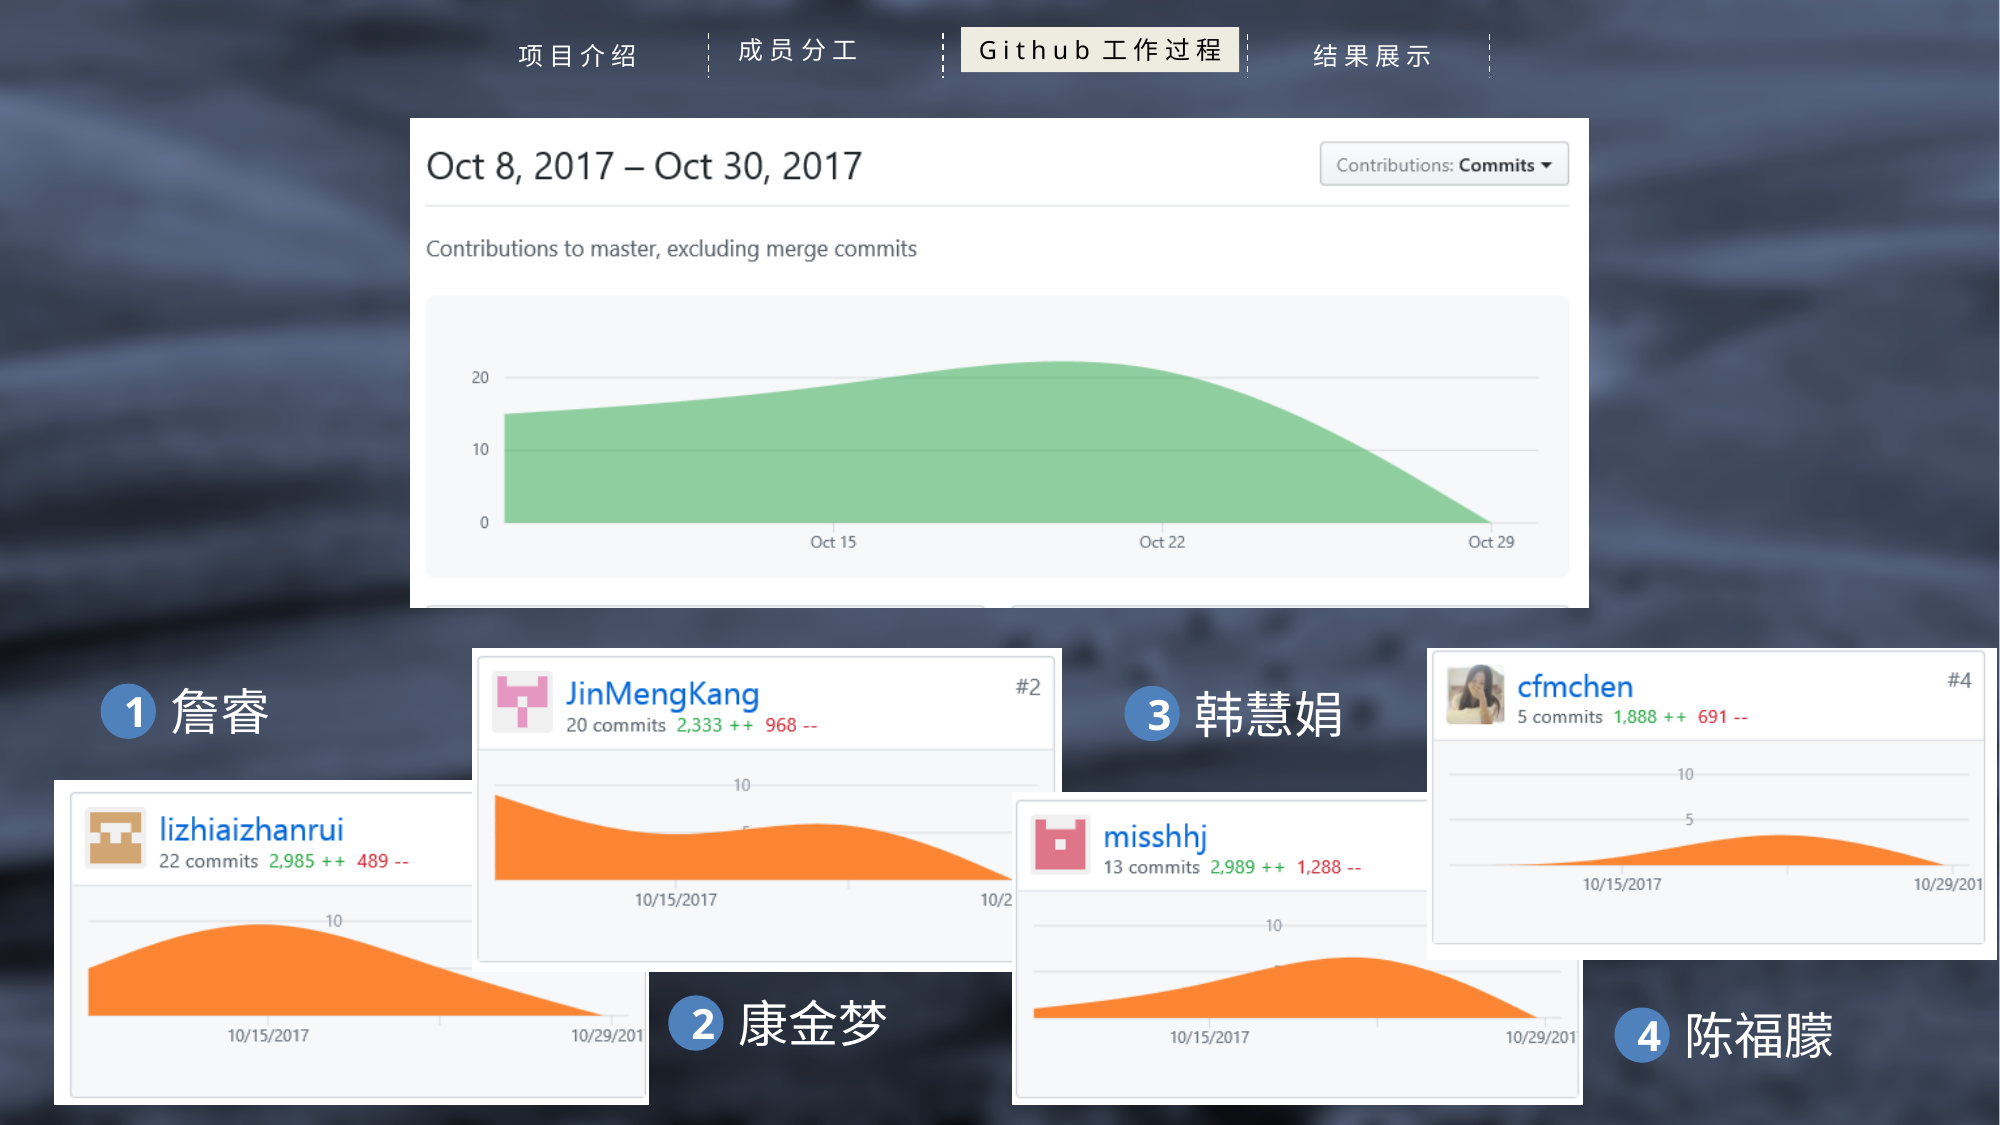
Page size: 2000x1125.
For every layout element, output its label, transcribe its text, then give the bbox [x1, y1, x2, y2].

text_box Github工作过程 [961, 27, 1240, 73]
text_box 陈福朦 [1669, 997, 1870, 1073]
text_box 成员分工 [691, 27, 905, 73]
text_box 詹睿 [155, 673, 357, 749]
text_box 结果展示 [1266, 33, 1479, 79]
text_box 2 [666, 993, 723, 1053]
text_box 项目介绍 [472, 32, 683, 78]
text_box 韩慧娟 [1179, 675, 1381, 751]
picture [54, 648, 1998, 1105]
text_box 1 [98, 681, 155, 741]
text_box 4 [1612, 1005, 1669, 1065]
text_box 3 [1122, 683, 1179, 744]
picture [410, 118, 1589, 609]
text_box 康金梦 [723, 985, 924, 1060]
